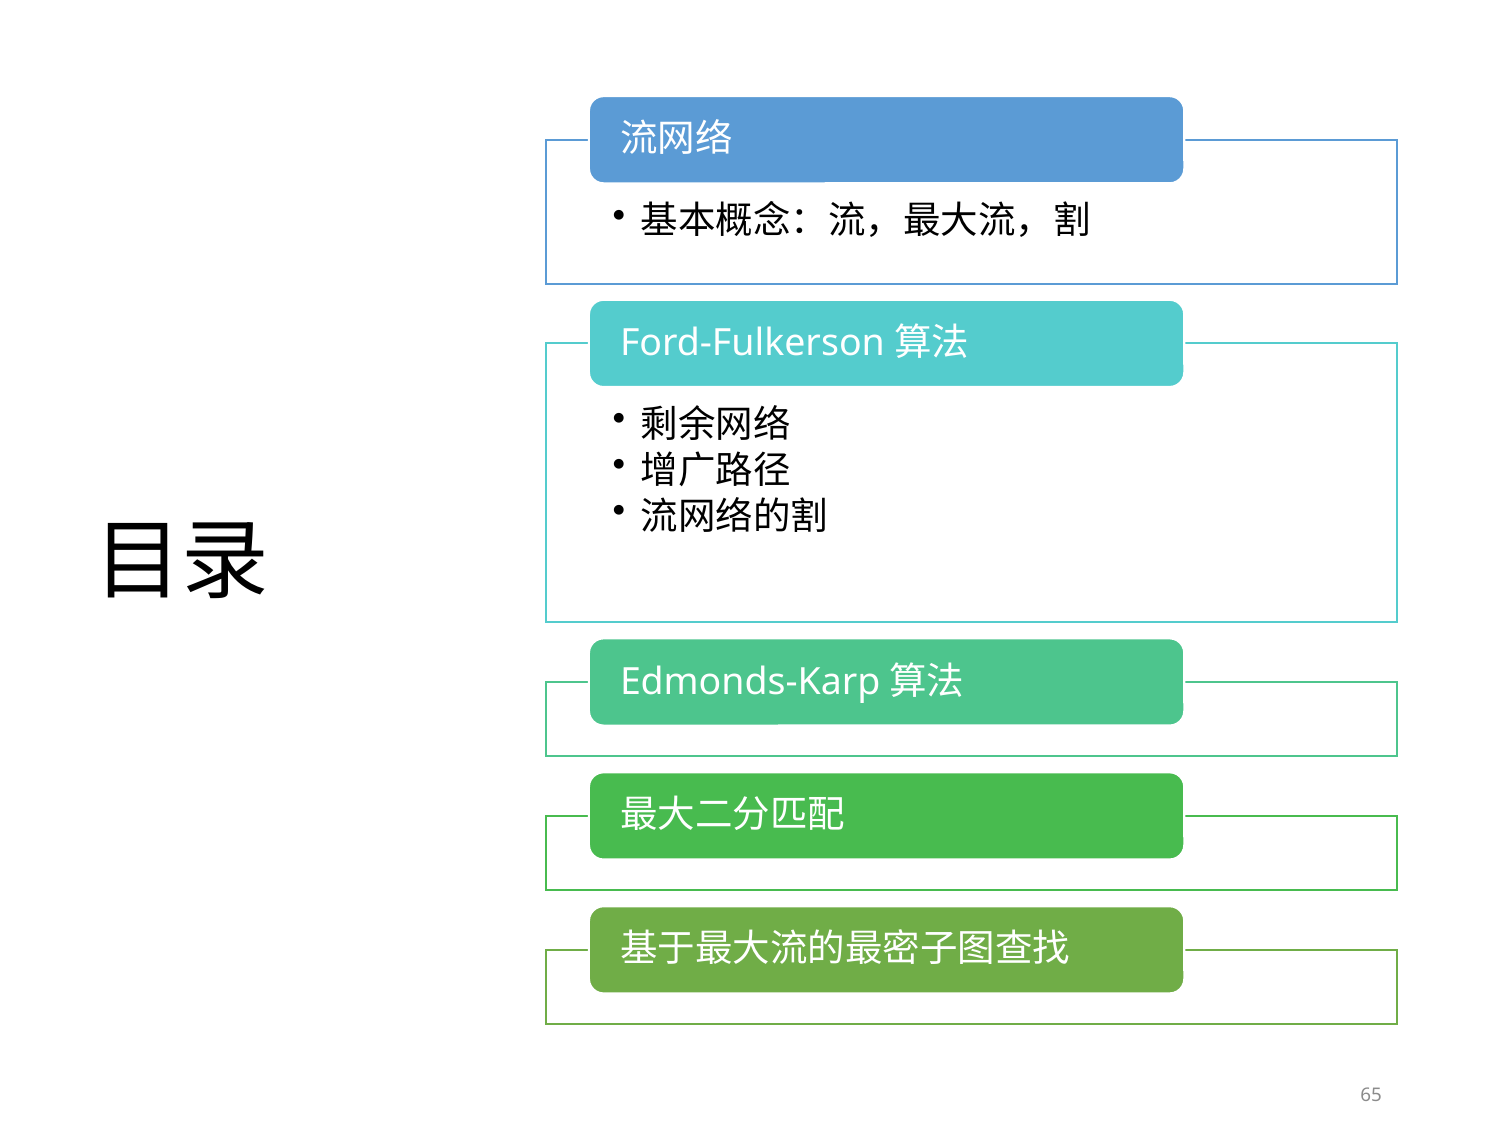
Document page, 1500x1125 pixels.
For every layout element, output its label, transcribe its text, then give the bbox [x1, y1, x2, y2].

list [546, 78, 1397, 1042]
slide_number 65 [1059, 1065, 1397, 1125]
title 目录 [79, 179, 546, 946]
